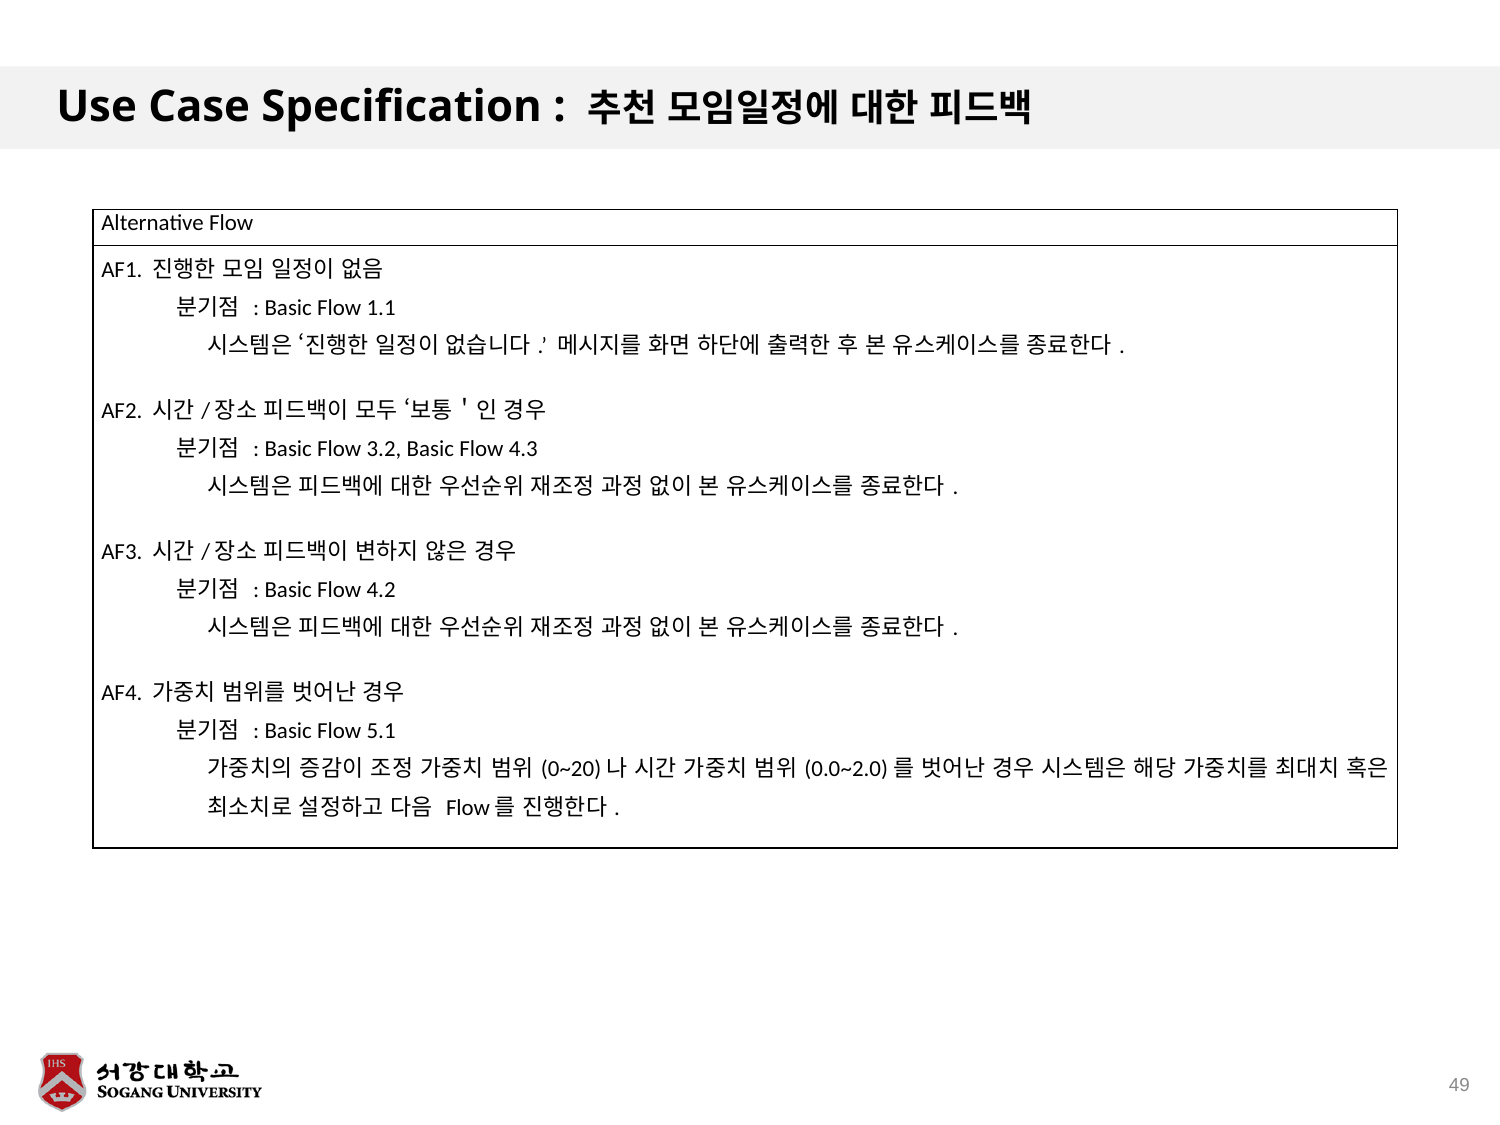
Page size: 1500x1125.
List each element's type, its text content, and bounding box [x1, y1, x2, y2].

table_header Alternative Flow [94, 210, 1397, 245]
picture [0, 1031, 294, 1125]
title Use Case Specification : 추천 모임일정에 대한 피드백 [41, 64, 1459, 149]
table_cell AF1. 진행한 모임 일정이 없음 분기점 : Basic Flow 1.1 시스템은 ‘진행한 일정이 없습니다.’ 메시지를 화면 하단에 출력한 후 본 유스케이스를 종료한다. AF2. 시간/장소 피드백이 모두 ‘보통＇인 경우 분기점 : Basic Flow 3.2, Basic Flow 4.3 시스템은 피드백에 대한 우선순위 재조정 과정 없이 본 유스케이스를 종료한다. AF3. 시간/장소 피드백이 변하지 않은 경우 분기점 : Basic Flow 4.2 시스템은 피드백에 대한 우선순위 재조정 과정 없이 본 유스케이스를 종료한다. AF4. 가중치 범위를 벗어난 경우 분기점 : Basic Flow 5.1 가중치의 증감이 조정 가중치 범위(0~20)나 시간 가중치 범위(0.0~2.0)를 벗어난 경우 시스템은 해당 가중치를 최대치 혹은 최소치로 설정하고 다음 Flow를 진행한다. [94, 246, 1397, 847]
slide_number 49 [1147, 1053, 1485, 1114]
